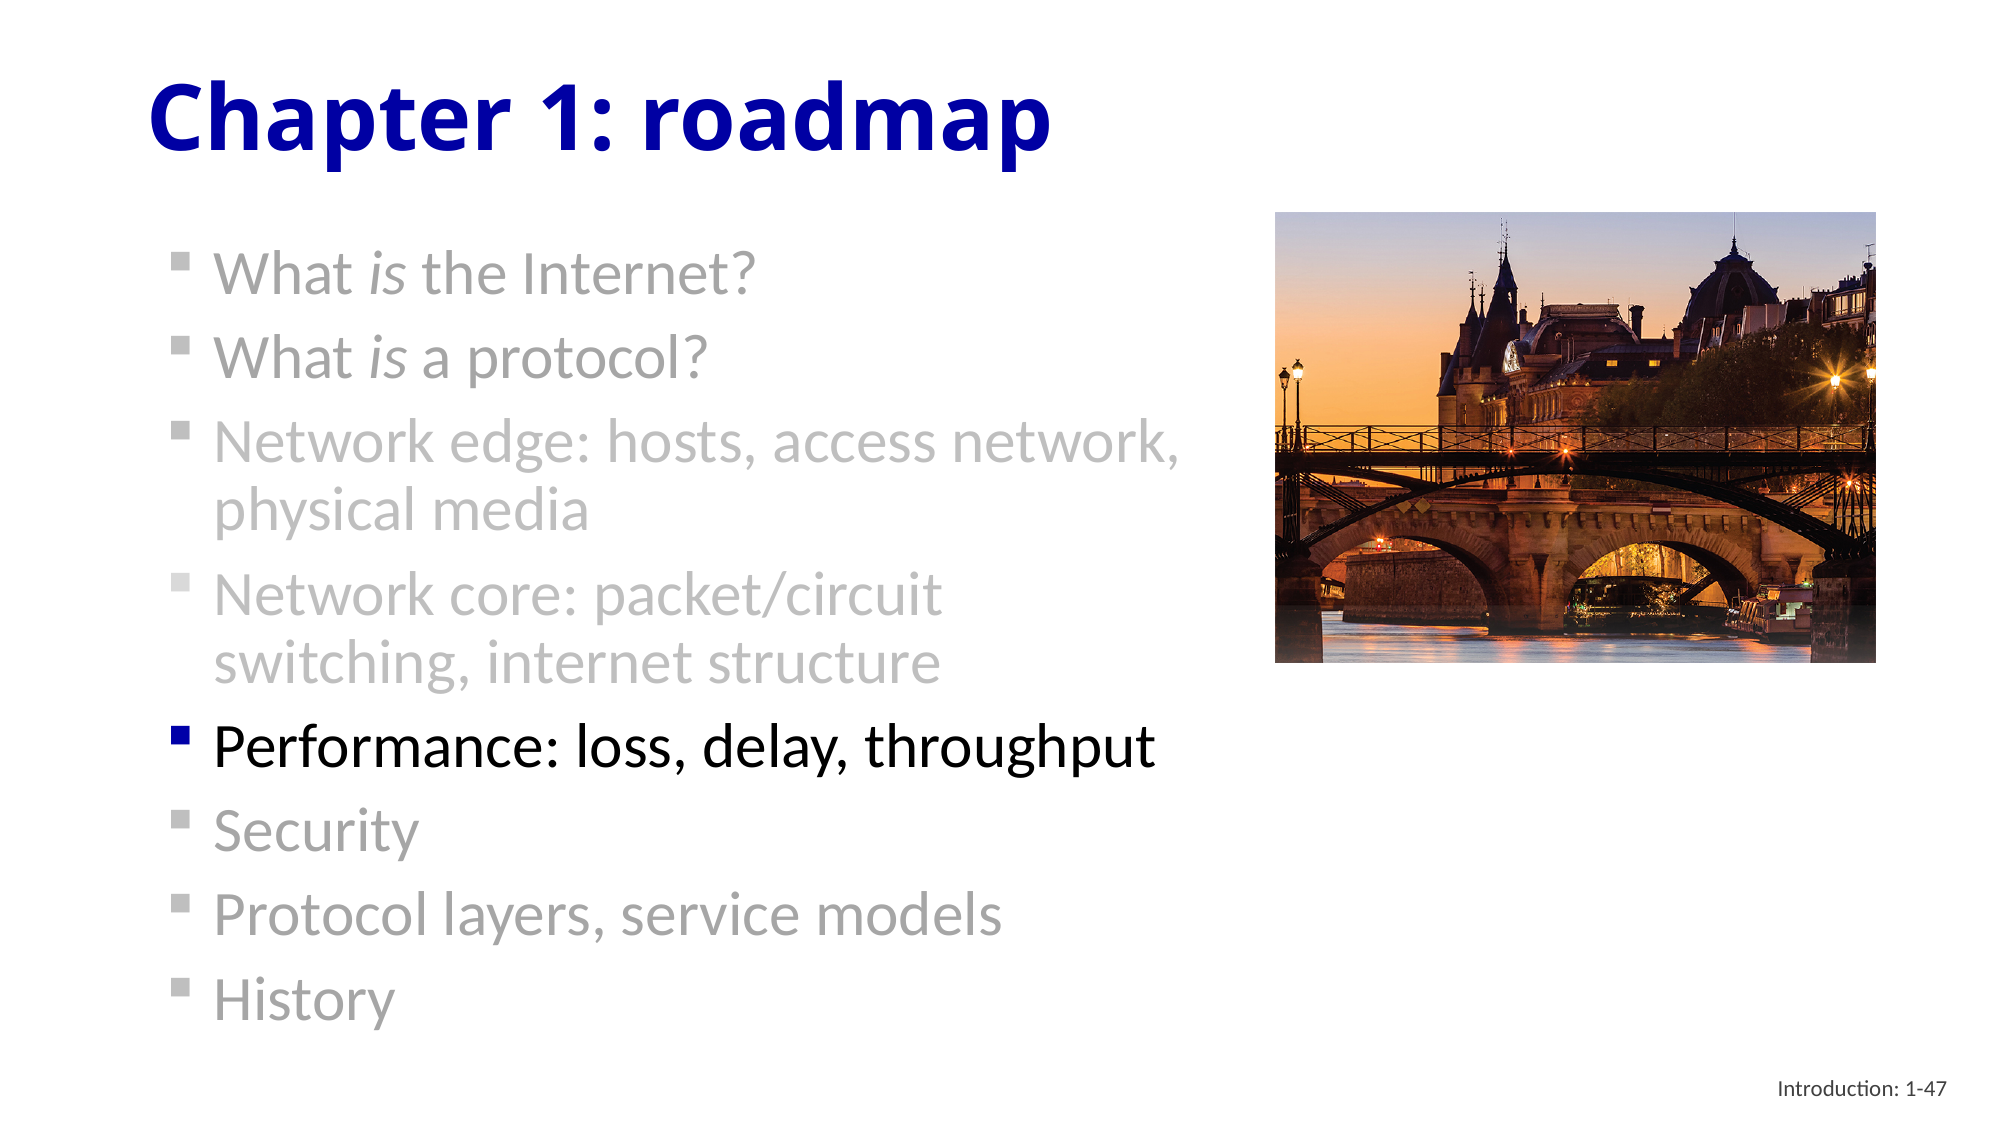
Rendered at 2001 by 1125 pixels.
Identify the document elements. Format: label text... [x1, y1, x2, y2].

title Chapter 1: roadmap [131, 47, 1856, 195]
picture [1275, 212, 1876, 663]
slide_number Introduction: 1-47 [1512, 1056, 1963, 1117]
list What is the Internet? What is a protocol? Network edge: hosts, access network, physical media Network core: packet/circuit switching, internet structure Performance: loss, delay, throughput Security Protocol layers, service models History [131, 231, 1217, 1057]
